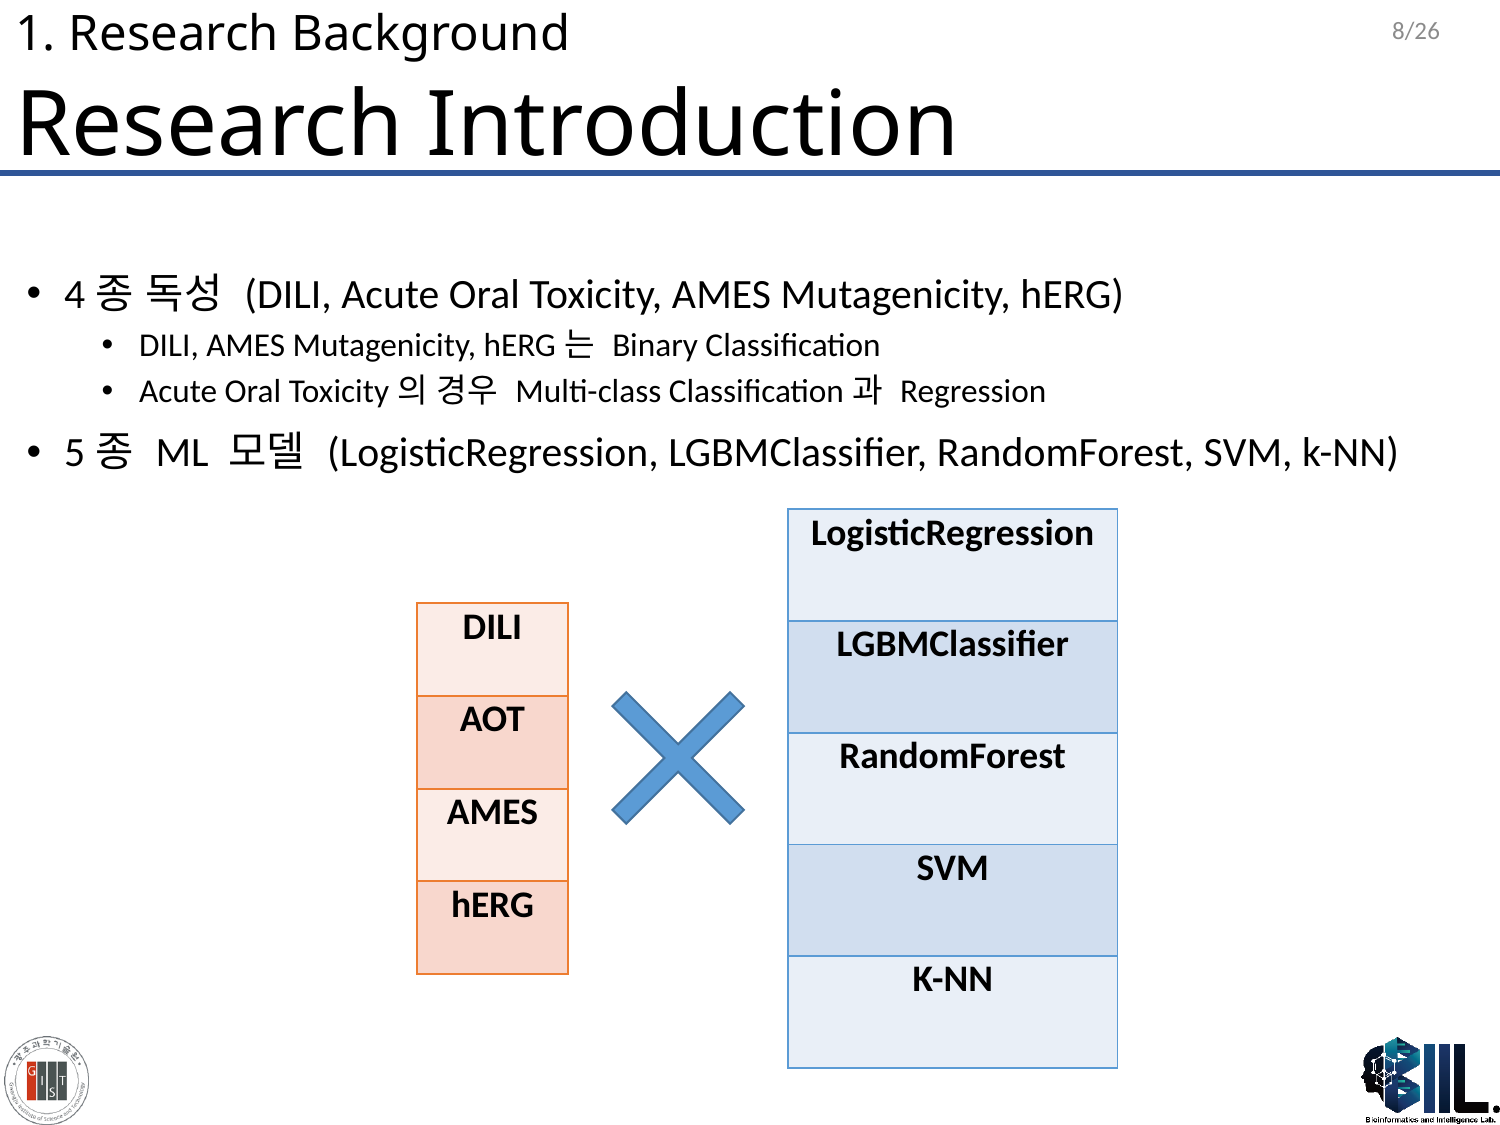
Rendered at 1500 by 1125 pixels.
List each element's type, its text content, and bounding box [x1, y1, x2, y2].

slide_number 8/26 [1117, 0, 1455, 60]
title 1. Research Background [0, 0, 602, 68]
table_cell K-NN [789, 957, 1117, 1067]
table_cell SVM [789, 845, 1117, 955]
text_box Research Introduction [0, 176, 1238, 183]
table_cell hERG [418, 882, 567, 973]
table_cell RandomForest [789, 734, 1117, 844]
picture [4, 1036, 89, 1125]
table_header LogisticRegression [789, 510, 1117, 620]
text_box Research Introduction [0, 68, 1238, 170]
picture [1361, 1037, 1500, 1125]
table_cell LGBMClassifier [789, 622, 1117, 732]
text_box [611, 690, 746, 826]
table_cell AOT [418, 697, 567, 788]
table_cell AMES [418, 790, 567, 880]
list 4종 독성 (DILI, Acute Oral Toxicity, AMES Mutagenicity, hERG) DILI, AMES Mutagenicity, hERG는 Binary Classification Acute Oral Toxicity의 경우 Multi-class Classification과 Regression 5종 ML 모델 (LogisticRegression, LGBMClassifier, RandomForest, SVM, k-NN) [11, 191, 1455, 558]
table_header DILI [418, 604, 567, 695]
